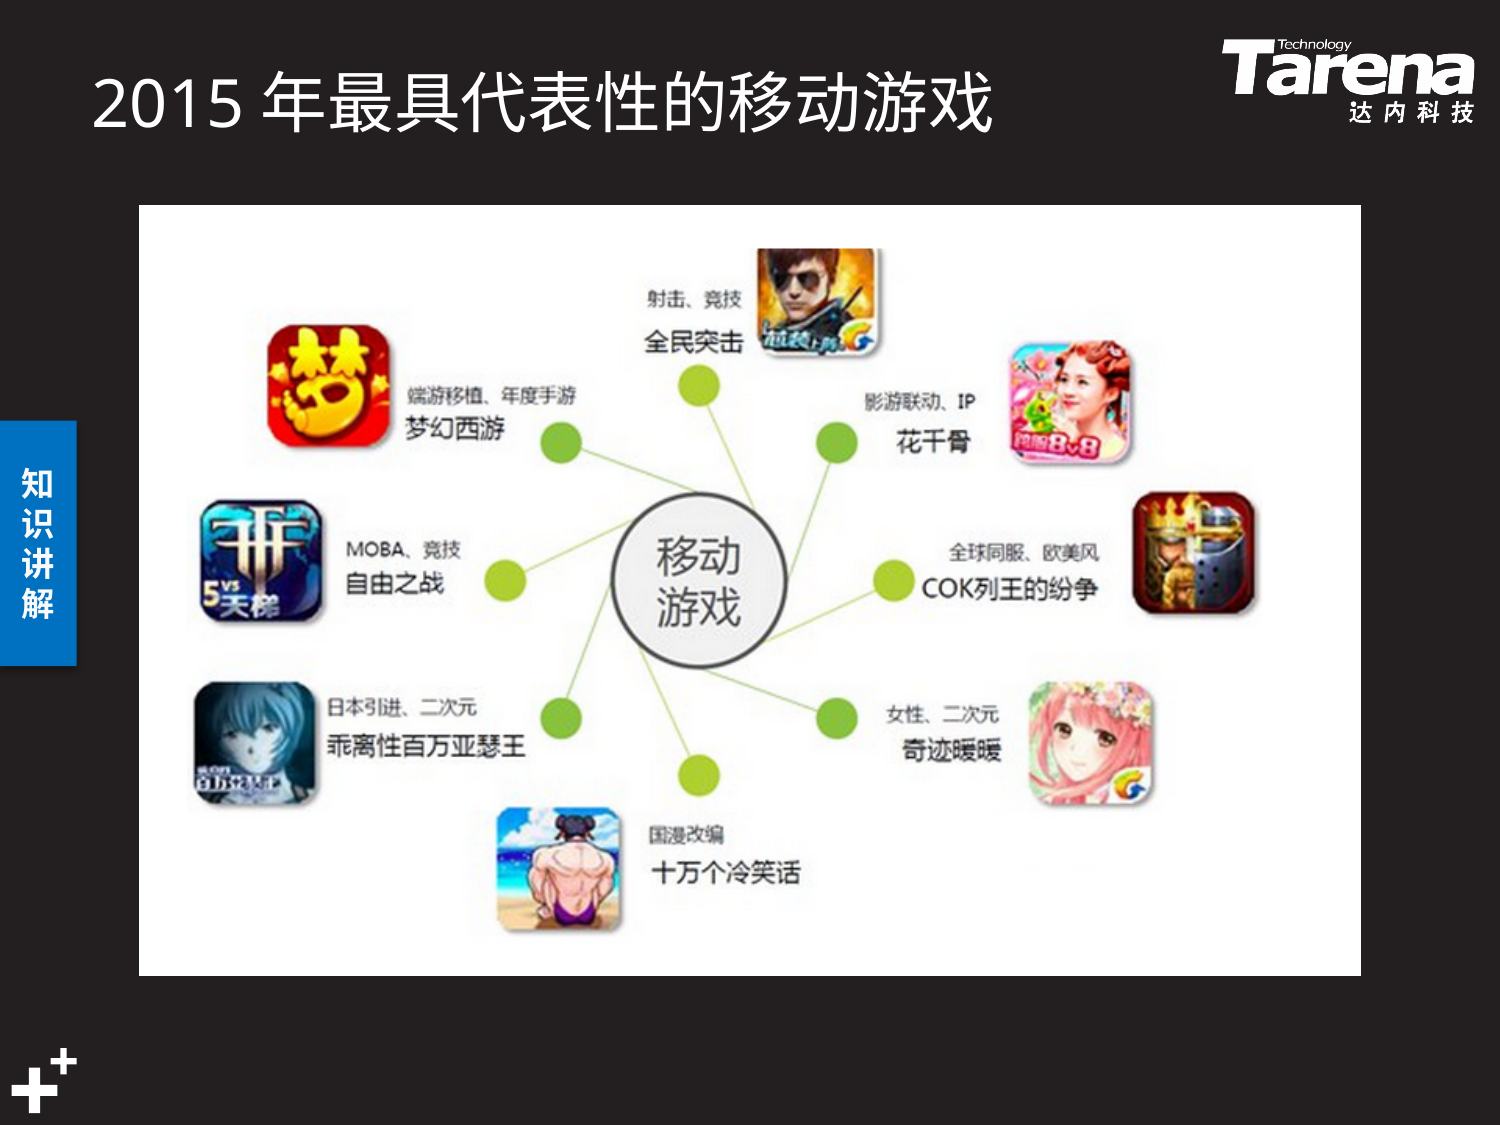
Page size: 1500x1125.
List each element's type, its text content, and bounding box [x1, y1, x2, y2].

picture [138, 205, 1362, 977]
title 2015年最具代表性的移动游戏 [76, 42, 1188, 160]
picture [1222, 39, 1475, 123]
